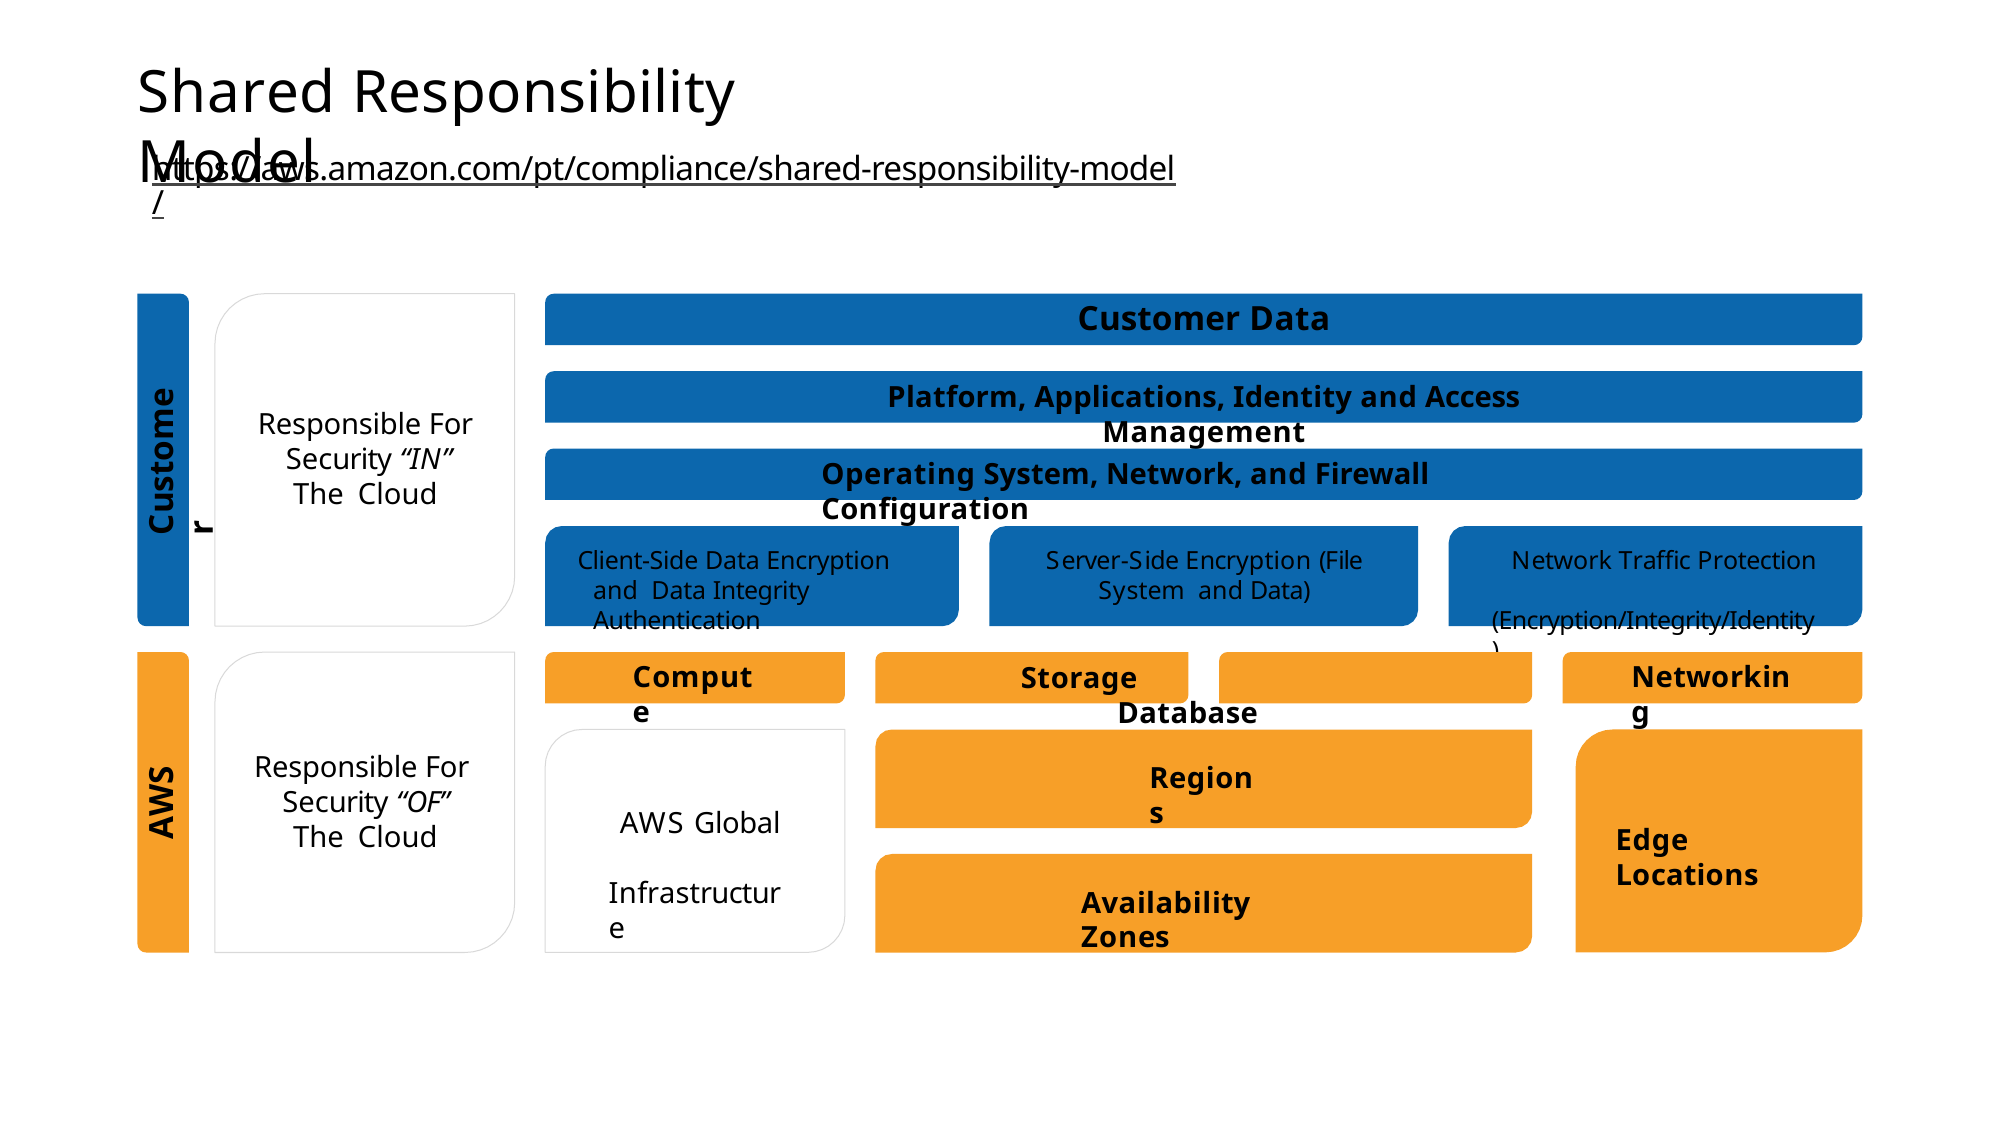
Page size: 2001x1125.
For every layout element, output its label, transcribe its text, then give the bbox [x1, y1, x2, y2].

text_box Edge Locations [1613, 819, 1826, 892]
text_box [137, 652, 189, 953]
text_box AWS [139, 763, 181, 842]
text_box Server-Side Encryption (File System and Data) Storage Database [976, 542, 1442, 729]
title Shared Responsibility Model [135, 51, 888, 242]
text_box Network Traffic Protection (Encryption/Integrity/Identity) [1489, 542, 1822, 665]
text_box Operating System, Network, and Firewall Configuration [819, 452, 1589, 525]
text_box Networking [1629, 656, 1796, 729]
text_box [545, 293, 1863, 346]
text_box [214, 292, 516, 627]
text_box [989, 526, 1419, 542]
text_box [875, 853, 1533, 953]
text_box [137, 293, 189, 627]
text_box Availability Zones [1079, 881, 1329, 954]
text_box [1595, 371, 1863, 423]
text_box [544, 728, 846, 954]
text_box [1442, 652, 1533, 704]
text_box [1562, 652, 1863, 704]
text_box [1448, 526, 1863, 627]
text_box [875, 652, 976, 704]
text_box Compute [630, 656, 760, 727]
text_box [214, 651, 516, 954]
text_box Regions [1147, 757, 1261, 830]
text_box [545, 448, 1863, 500]
text_box [545, 652, 845, 704]
text_box [545, 371, 813, 423]
text_box https://aws.amazon.com/pt/compliance/shared-responsibility-model/ [149, 145, 1176, 193]
text_box Client-Side Data Encryption and Data Integrity Authentication [575, 542, 929, 635]
text_box [875, 729, 1533, 829]
text_box [1575, 729, 1863, 953]
text_box Customer Data Platform, Applications, Identity and Access Management [813, 295, 1595, 448]
text_box [545, 526, 959, 627]
text_box Customer [139, 383, 181, 538]
